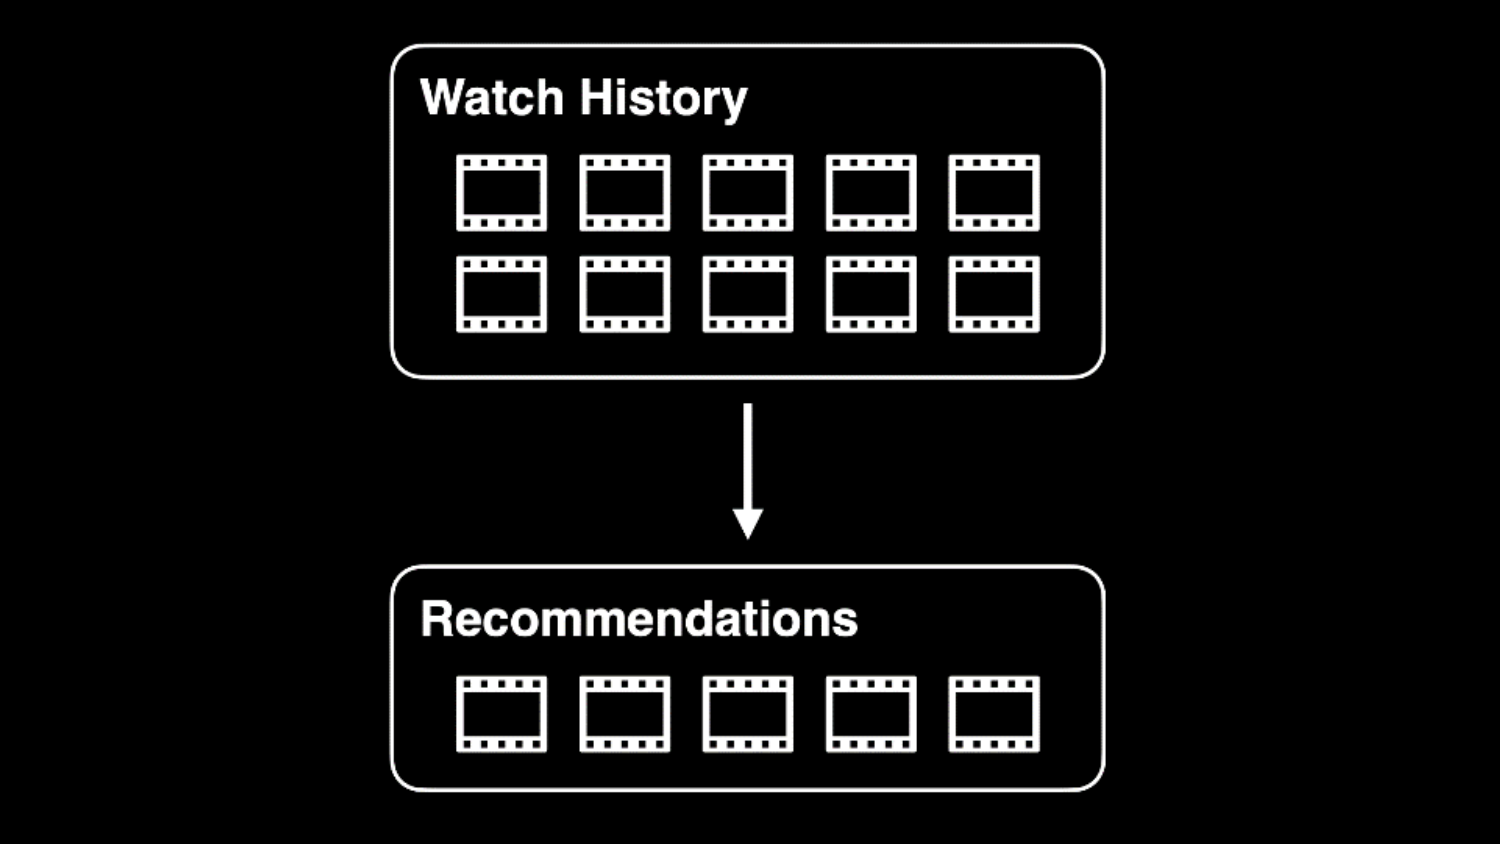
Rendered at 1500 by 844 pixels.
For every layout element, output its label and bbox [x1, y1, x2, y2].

picture [365, 24, 1134, 819]
